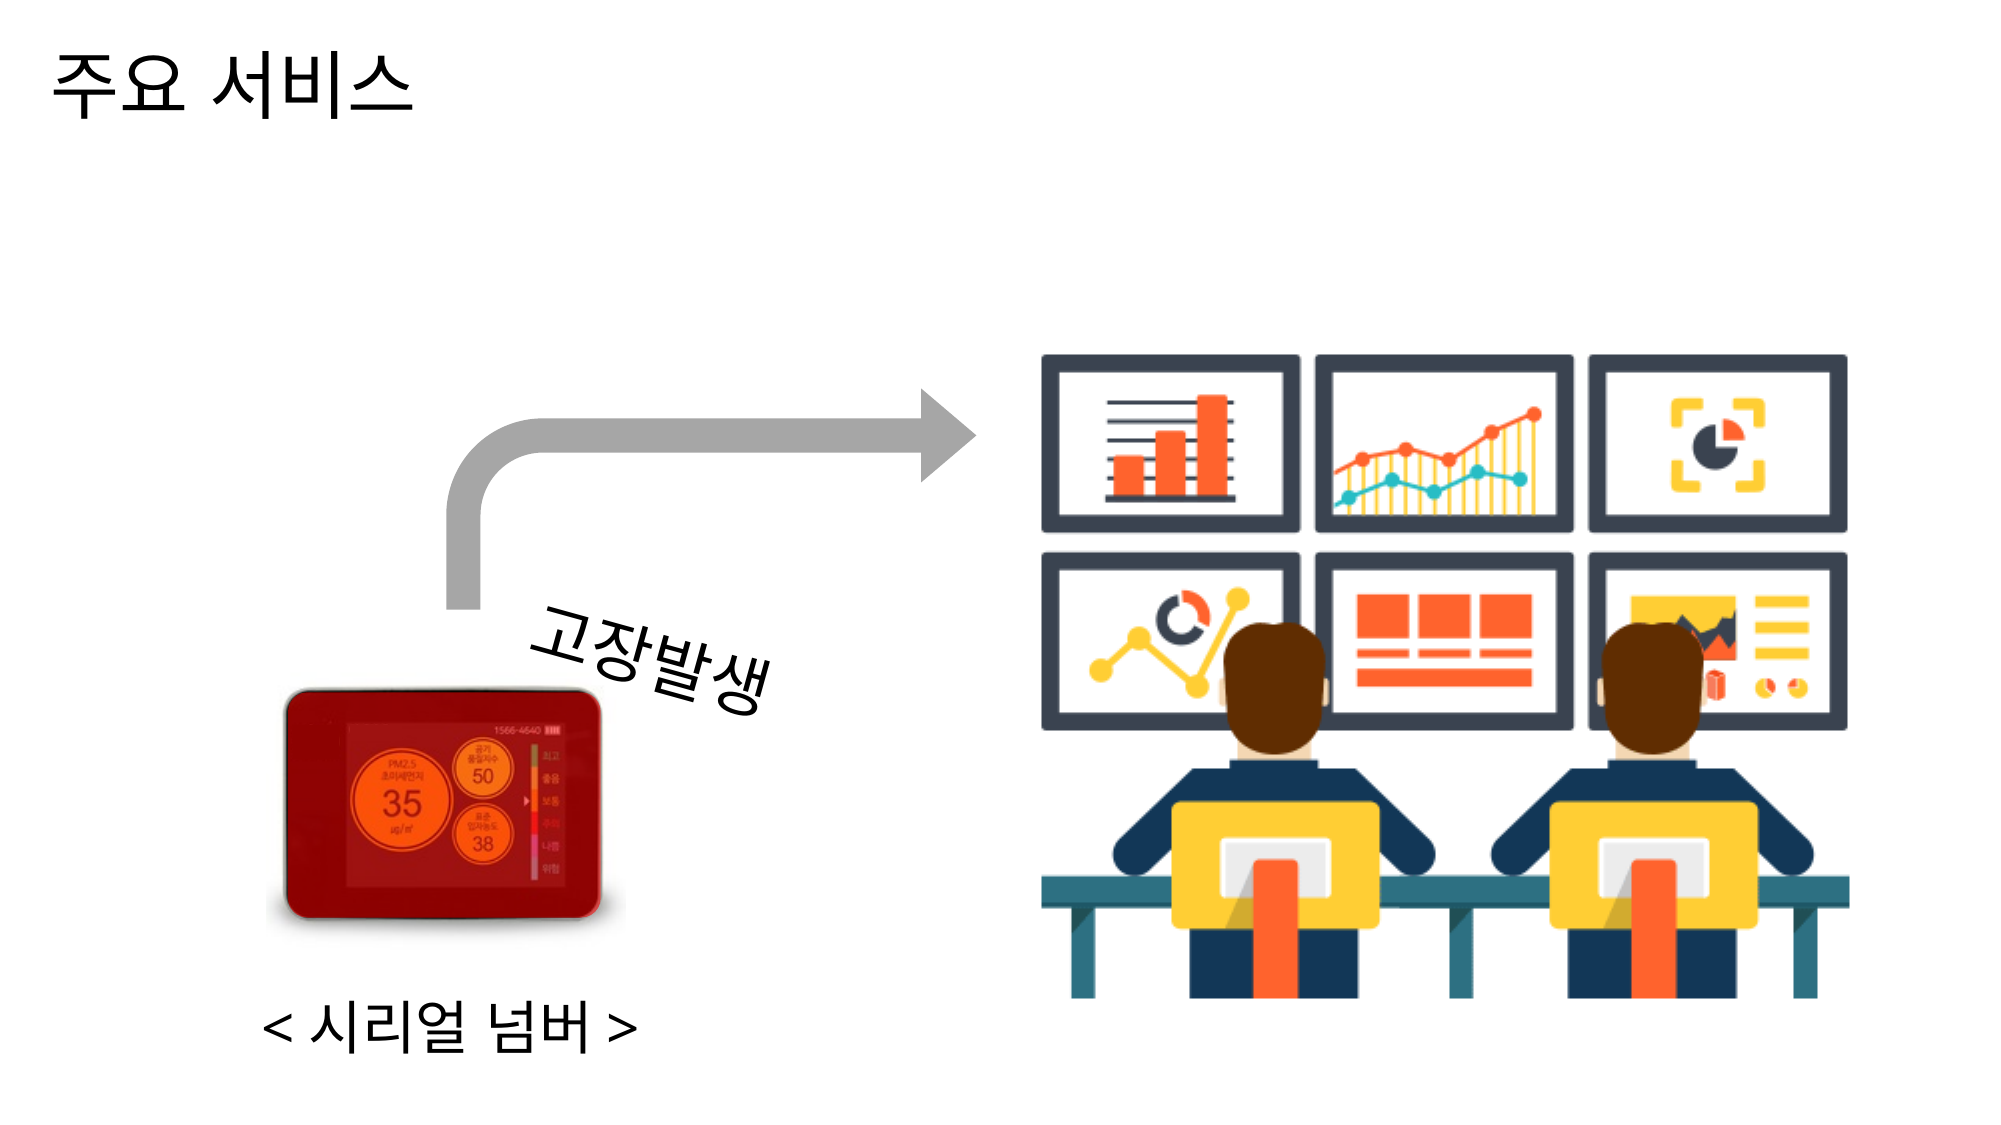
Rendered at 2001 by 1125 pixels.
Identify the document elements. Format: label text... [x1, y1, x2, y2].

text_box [266, 623, 627, 984]
text_box [444, 386, 979, 612]
text_box 고장발생 [519, 576, 798, 742]
picture [1028, 326, 1868, 1027]
text_box 주요 서비스 [35, 31, 677, 136]
text_box <시리얼 넘버> [246, 983, 655, 1069]
